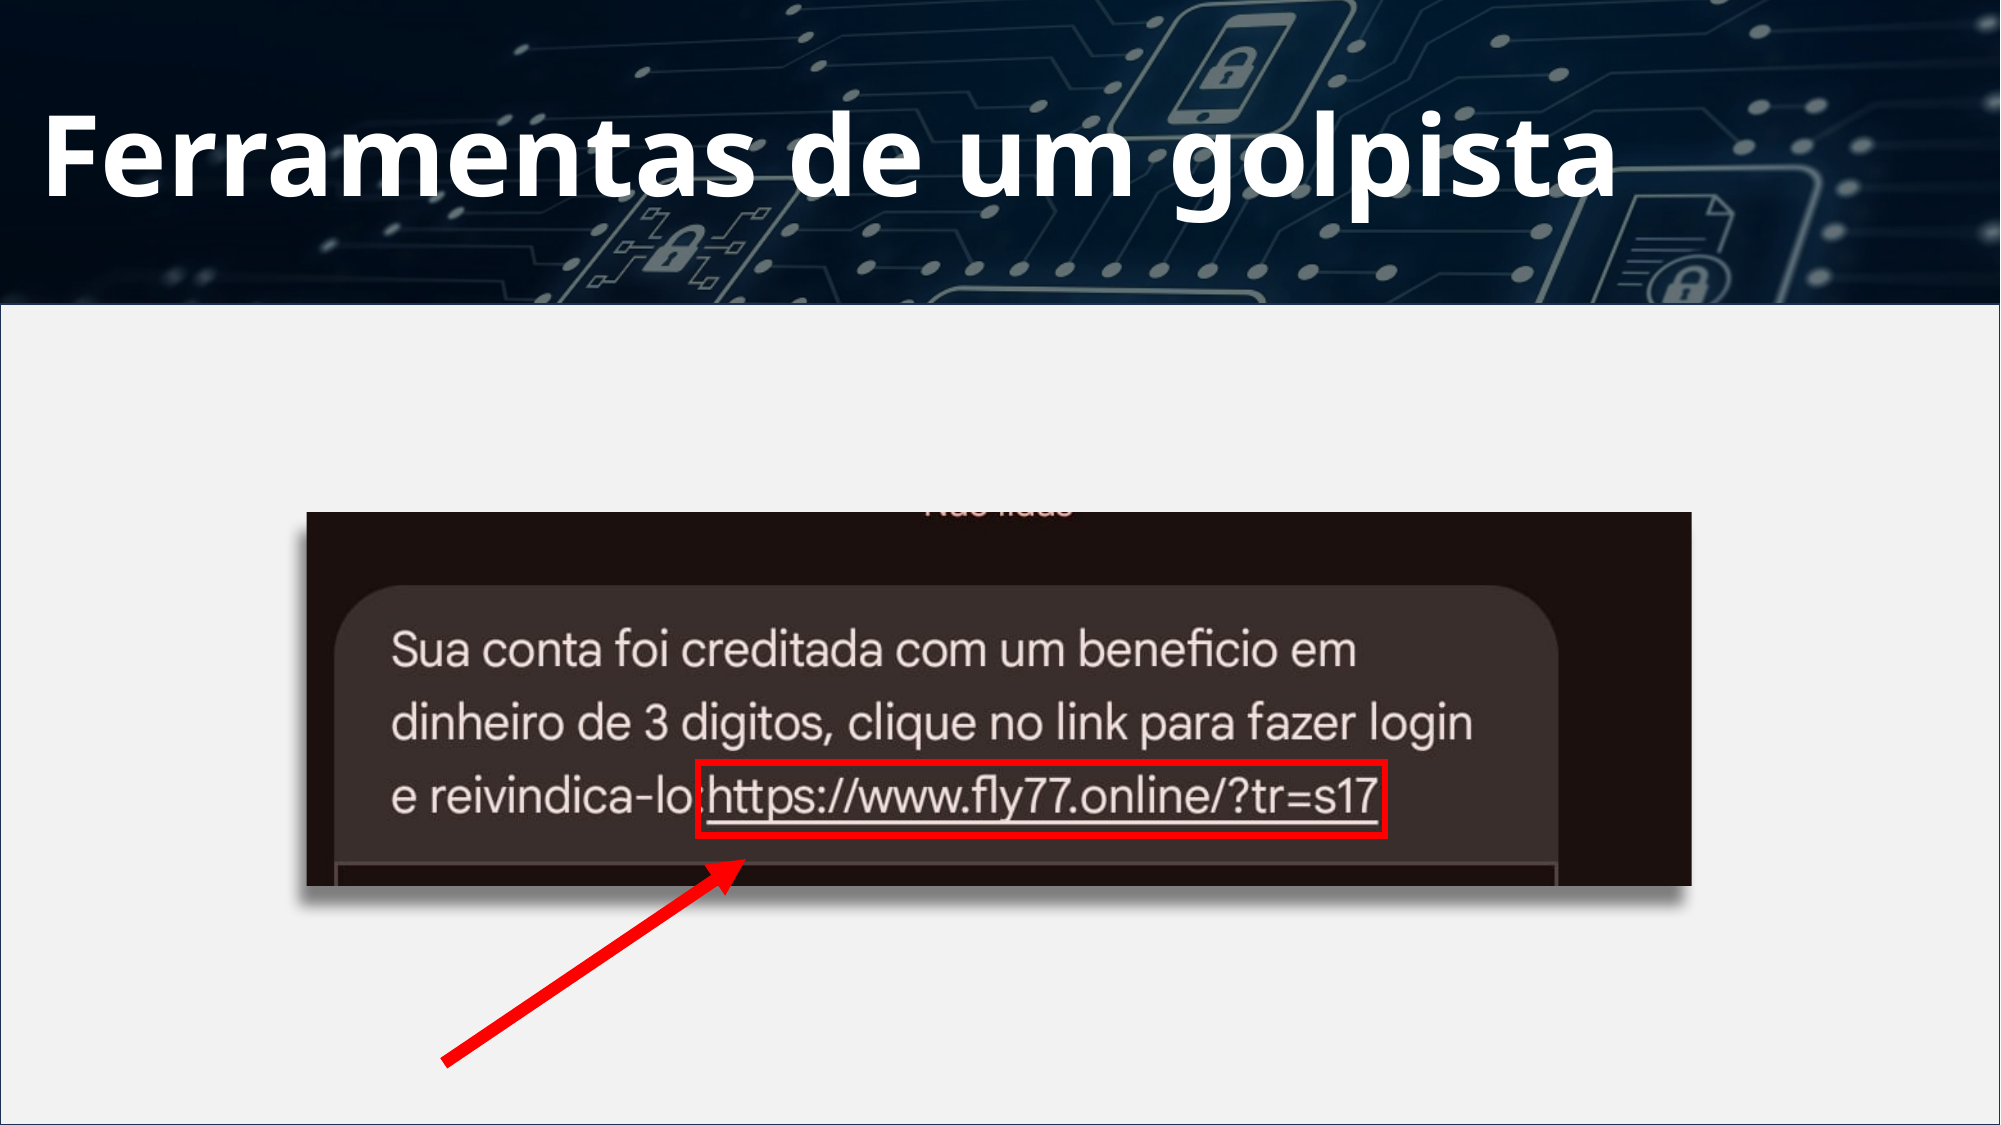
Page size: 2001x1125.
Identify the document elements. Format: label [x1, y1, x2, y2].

text_box [443, 859, 746, 1064]
picture [306, 512, 1692, 886]
text_box [0, 305, 2000, 1125]
picture [0, 0, 2000, 305]
